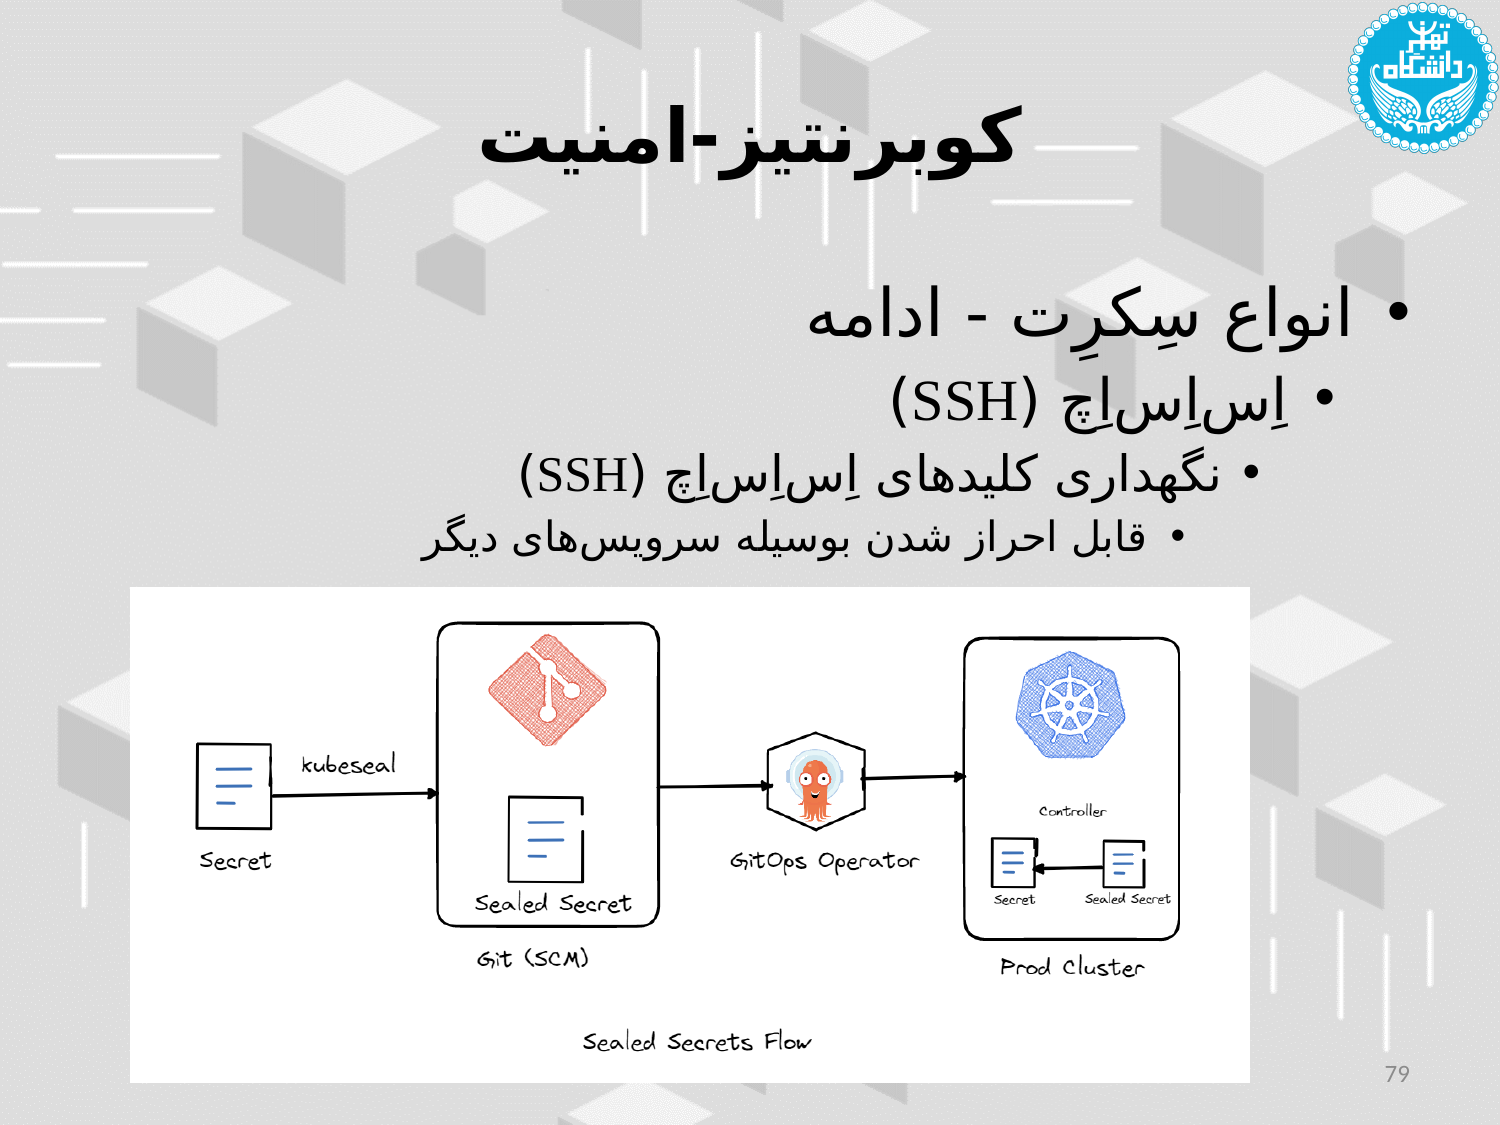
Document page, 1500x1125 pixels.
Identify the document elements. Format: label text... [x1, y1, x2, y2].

list انواع سِکرِت - ادامه اِس‌اِس‌اِچ (SSH) نگهداری کلیدهای اِس‌اِس‌اِچ (SSH) قابل احراز شدن بوسیله سرویس‌های دیگر [75, 262, 1425, 1043]
picture [0, 0, 1500, 1125]
slide_number 79 [1074, 1043, 1425, 1103]
title کوبرنتیز-امنیت [56, 38, 1443, 227]
